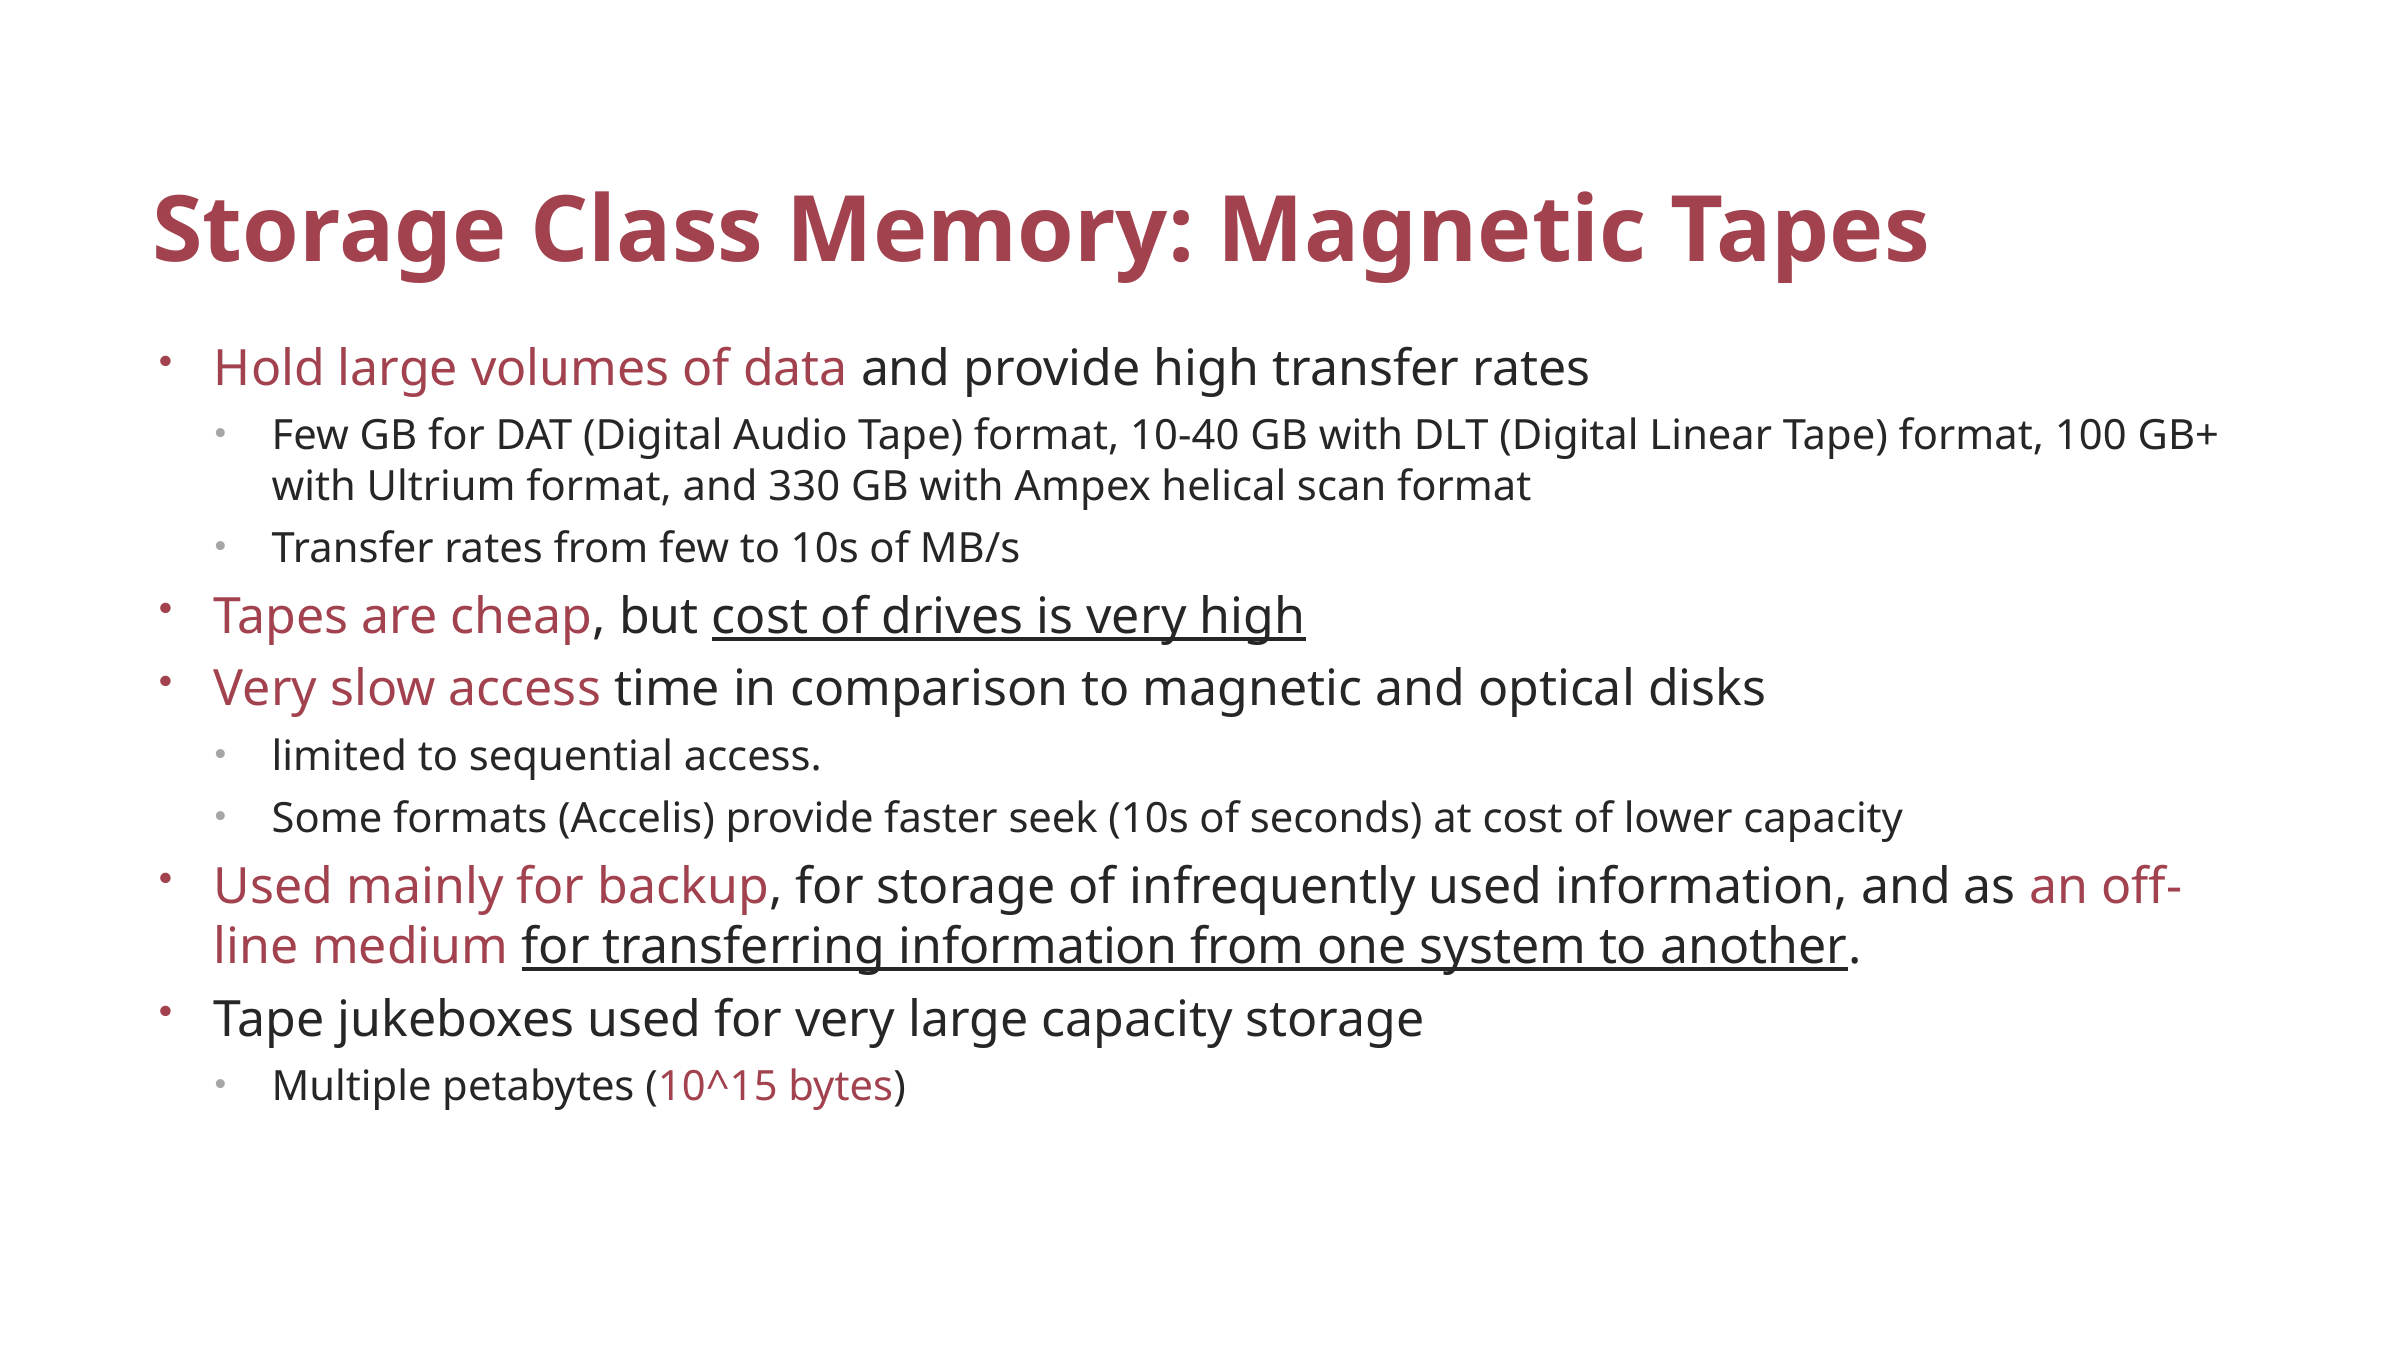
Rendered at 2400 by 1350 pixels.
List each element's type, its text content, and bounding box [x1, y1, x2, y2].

list Hold large volumes of data and provide high transfer rates Few GB for DAT (Digital Audio Tape) format, 10-40 GB with DLT (Digital Linear Tape) format, 100 GB+ with Ultrium format, and 330 GB with Ampex helical scan format Transfer rates from few to 10s of MB/s Tapes are cheap, but cost of drives is very high Very slow access time in comparison to magnetic and optical disks limited to sequential access. Some formats (Accelis) provide faster seek (10s of seconds) at cost of lower capacity Used mainly for backup, for storage of infrequently used information, and as an off-line medium for transferring information from one system to another. Tape jukeboxes used for very large capacity storage Multiple petabytes (10^15 bytes) [137, 324, 2263, 1200]
title Storage Class Memory: Magnetic Tapes [137, 54, 2263, 288]
